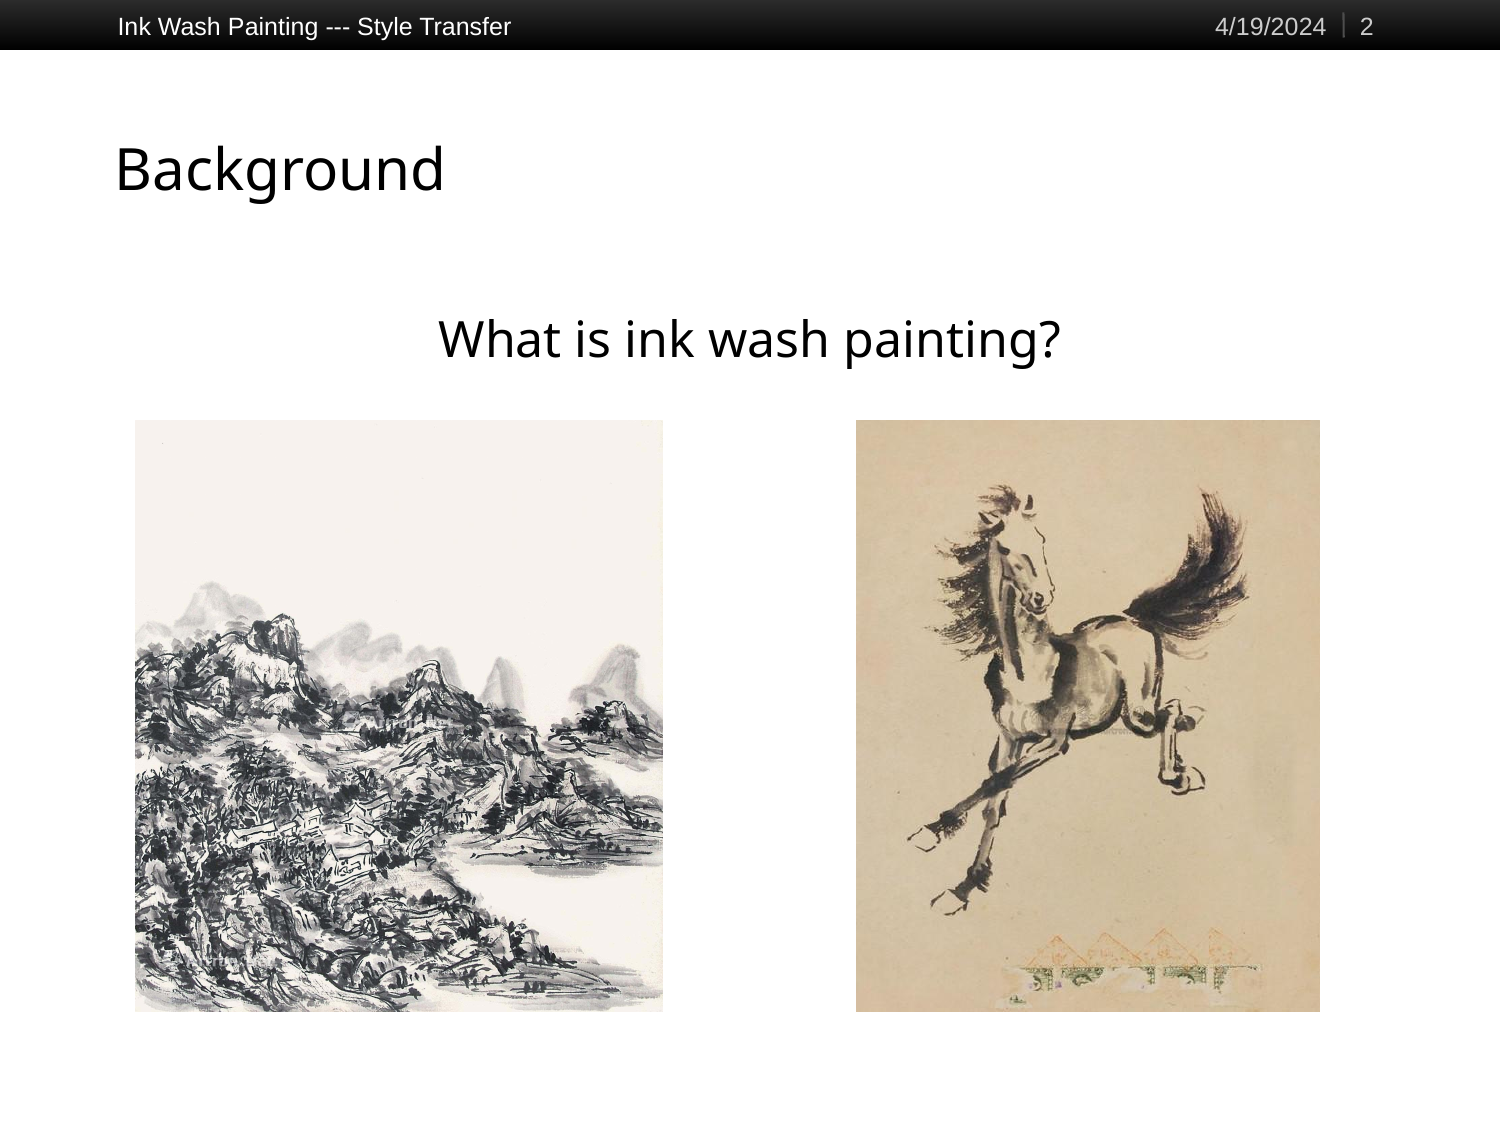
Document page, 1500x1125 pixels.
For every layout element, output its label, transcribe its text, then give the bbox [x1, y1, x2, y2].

picture [135, 420, 663, 1012]
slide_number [1152, 0, 1328, 50]
picture [855, 420, 1320, 1012]
title Background [99, 125, 1400, 238]
footer Ink Wash Painting --- Style Transfer [102, 0, 941, 50]
slide_number 2 [1359, 0, 1500, 50]
list What is ink wash painting? [99, 299, 1400, 938]
